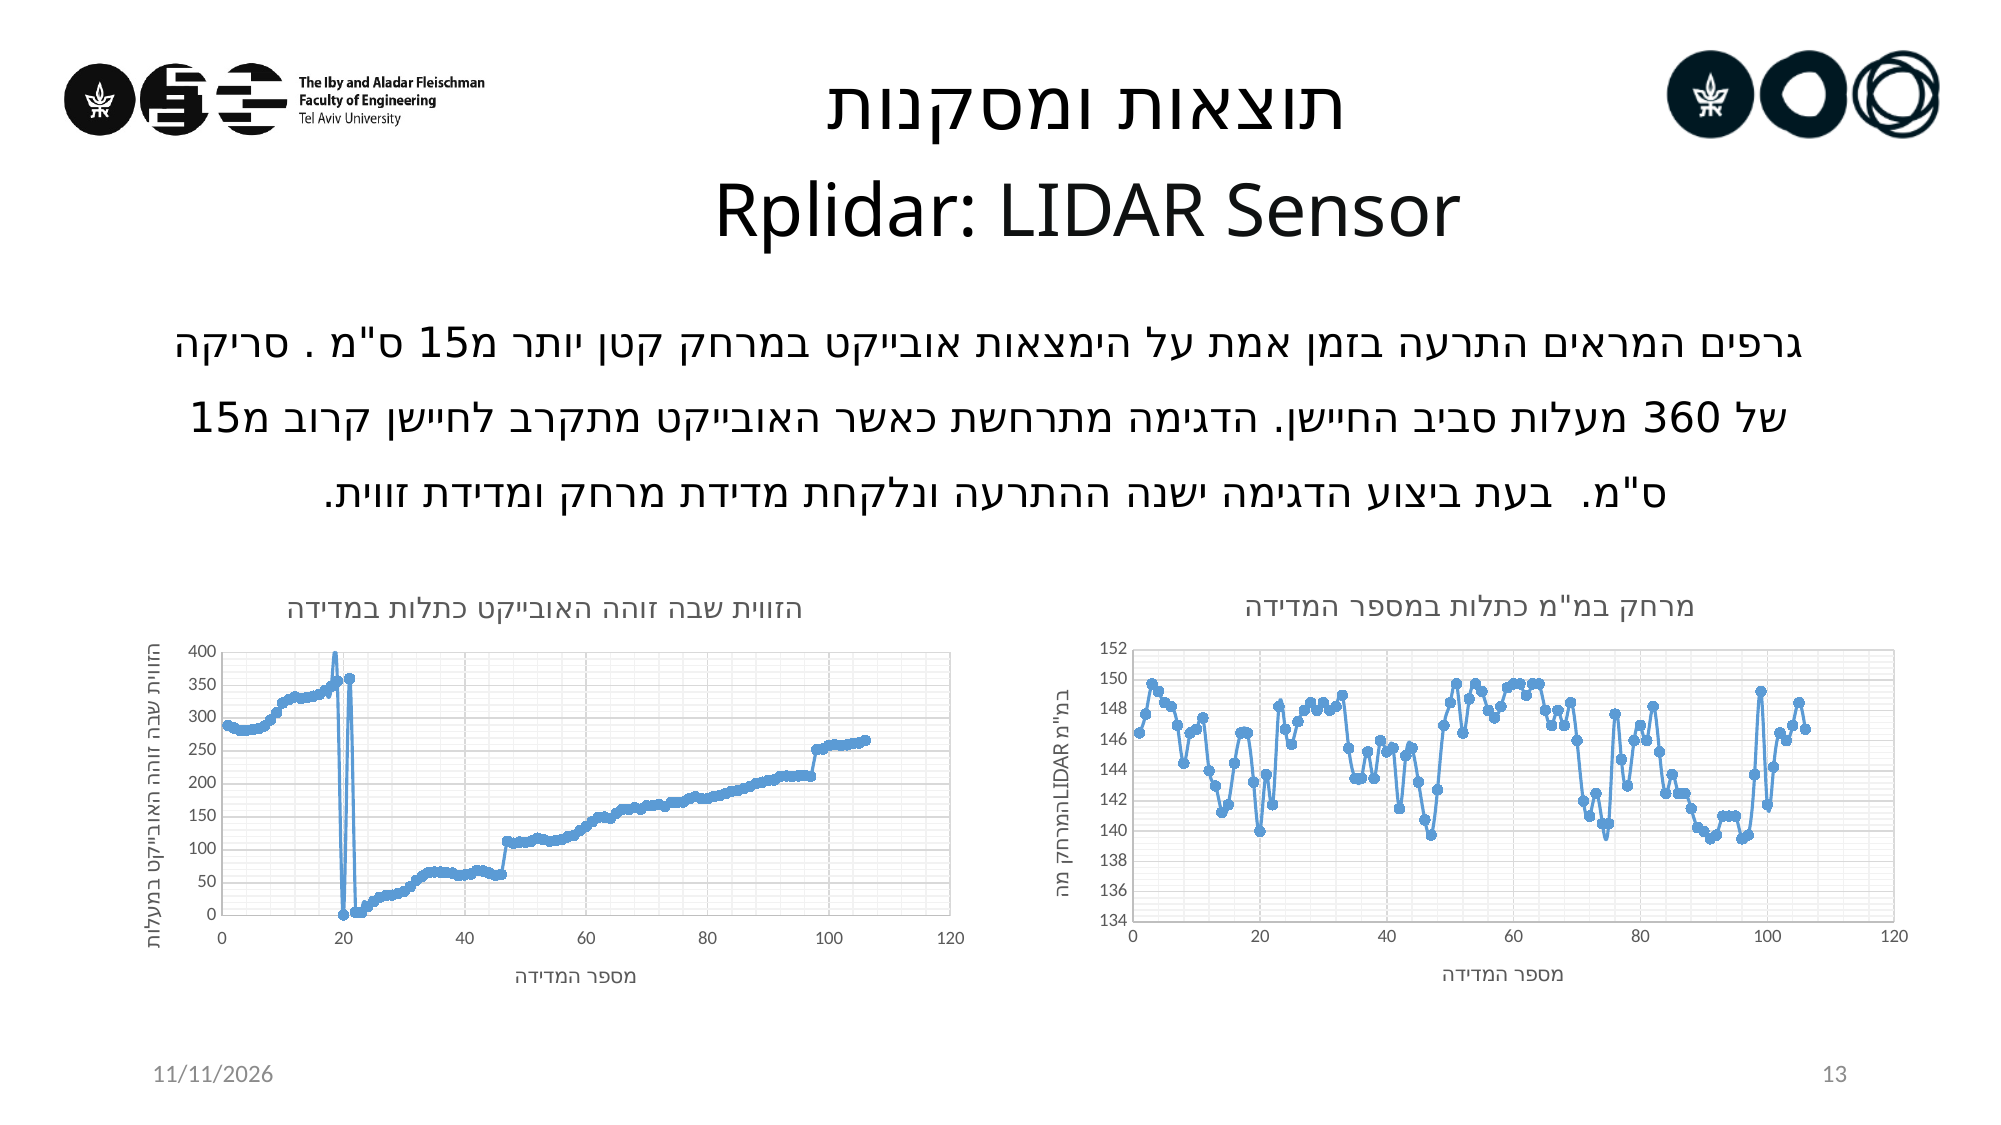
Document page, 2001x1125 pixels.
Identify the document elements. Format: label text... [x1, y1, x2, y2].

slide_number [137, 1042, 588, 1103]
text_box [107, 562, 1927, 1020]
picture [43, 44, 524, 155]
picture [1665, 39, 1957, 145]
slide_number 13 [1412, 1042, 1863, 1103]
text_box Rplidar: LIDAR Sensor [537, 165, 1638, 260]
text_box גרפים המראים התרעה בזמן אמת על הימצאות אובייקט במרחק קטן יותר מ15 ס"מ . סריקה של 360 מעלות סביב החיישן. הדגימה מתרחשת כאשר האובייקט מתקרב לחיישן קרוב מ15 ס"מ. בעת ביצוע הדגימה ישנה ההתרעה ונלקחת מדידת מרחק ומדידת זווית. [137, 283, 1915, 524]
title תוצאות ומסקנות [537, 58, 1638, 153]
